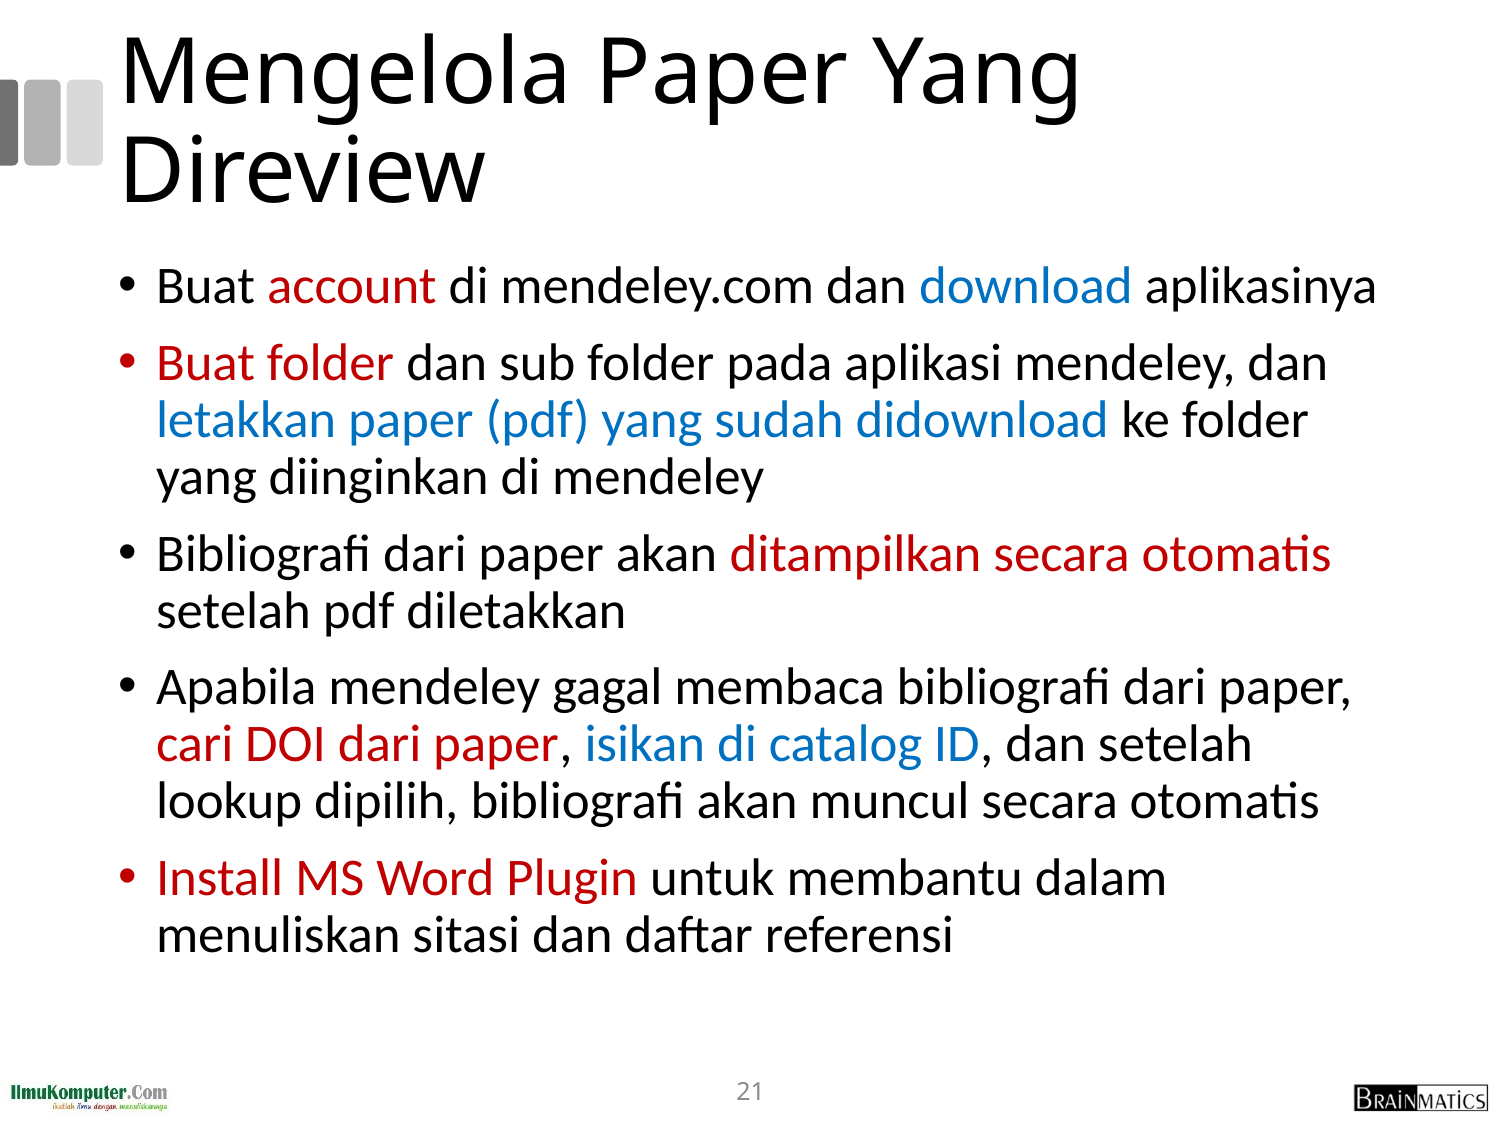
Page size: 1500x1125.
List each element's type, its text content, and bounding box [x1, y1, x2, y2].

title Mengelola Paper Yang Direview [103, 24, 1397, 222]
picture [1351, 1081, 1491, 1115]
list Buat account di mendeley.com dan download aplikasinya Buat folder dan sub folder pada aplikasi mendeley, dan letakkan paper (pdf) yang sudah didownload ke folder yang diinginkan di mendeley Bibliografi dari paper akan ditampilkan secara otomatis setelah pdf diletakkan Apabila mendeley gagal membaca bibliografi dari paper, cari DOI dari paper, isikan di catalog ID, dan setelah lookup dipilih, bibliografi akan muncul secara otomatis Install MS Word Plugin untuk membantu dalam menuliskan sitasi dan daftar referensi [103, 250, 1397, 1013]
picture [4, 1081, 173, 1115]
slide_number 21 [582, 1062, 920, 1123]
